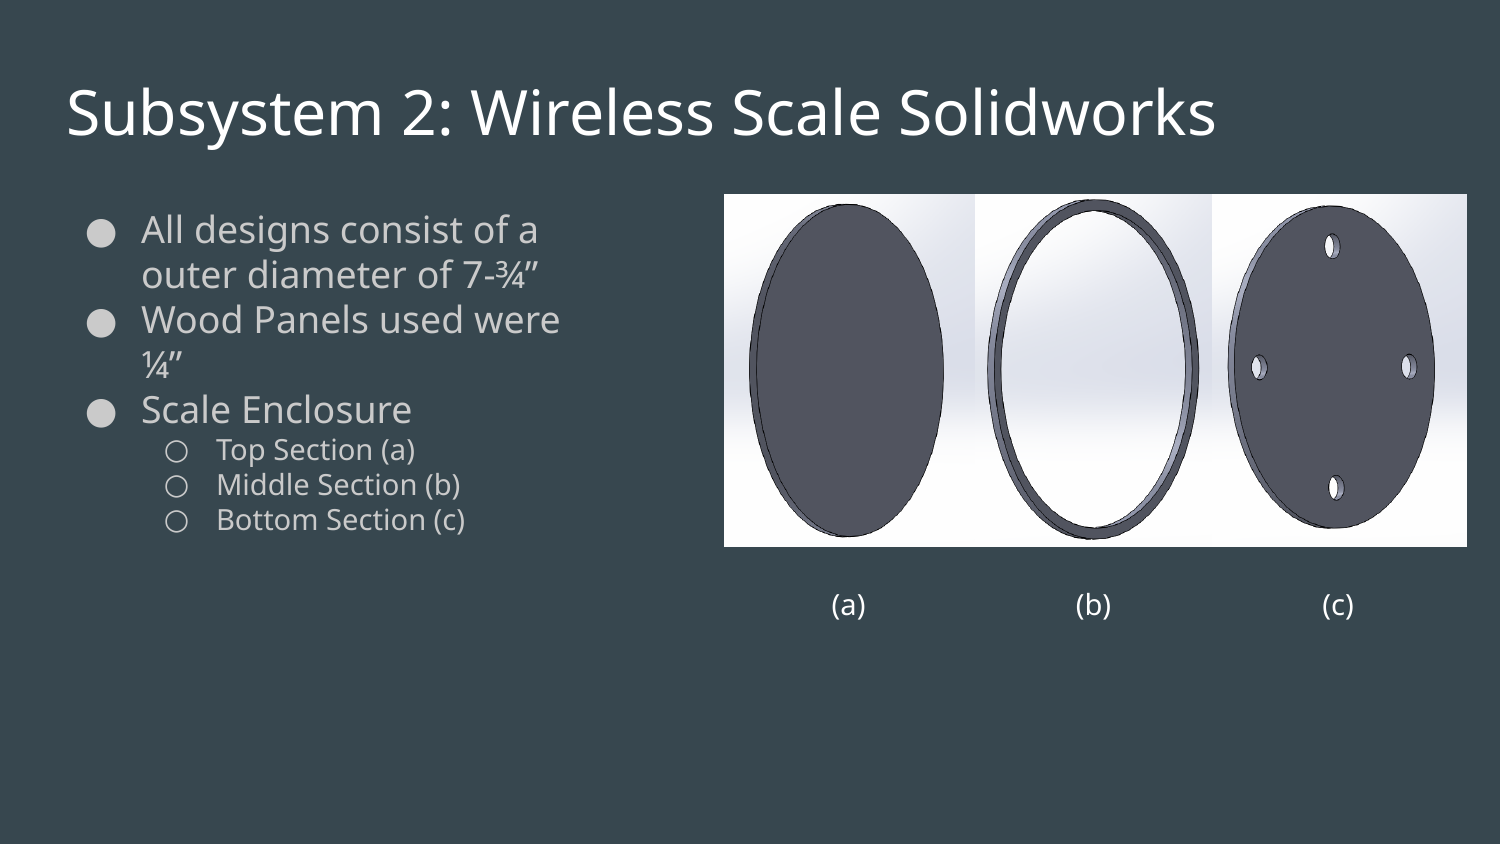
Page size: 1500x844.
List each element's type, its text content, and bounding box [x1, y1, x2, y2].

title Subsystem 2: Wireless Scale Solidworks [51, 57, 1449, 152]
text_box (a) [730, 571, 968, 612]
list All designs consist of a outer diameter of 7-¾” Wood Panels used were ¼” Scale Enclosure Top Section (a) Middle Section (b) Bottom Section (c) [51, 191, 580, 796]
picture [724, 193, 1467, 548]
text_box (c) [1219, 571, 1457, 612]
text_box (b) [975, 571, 1212, 612]
